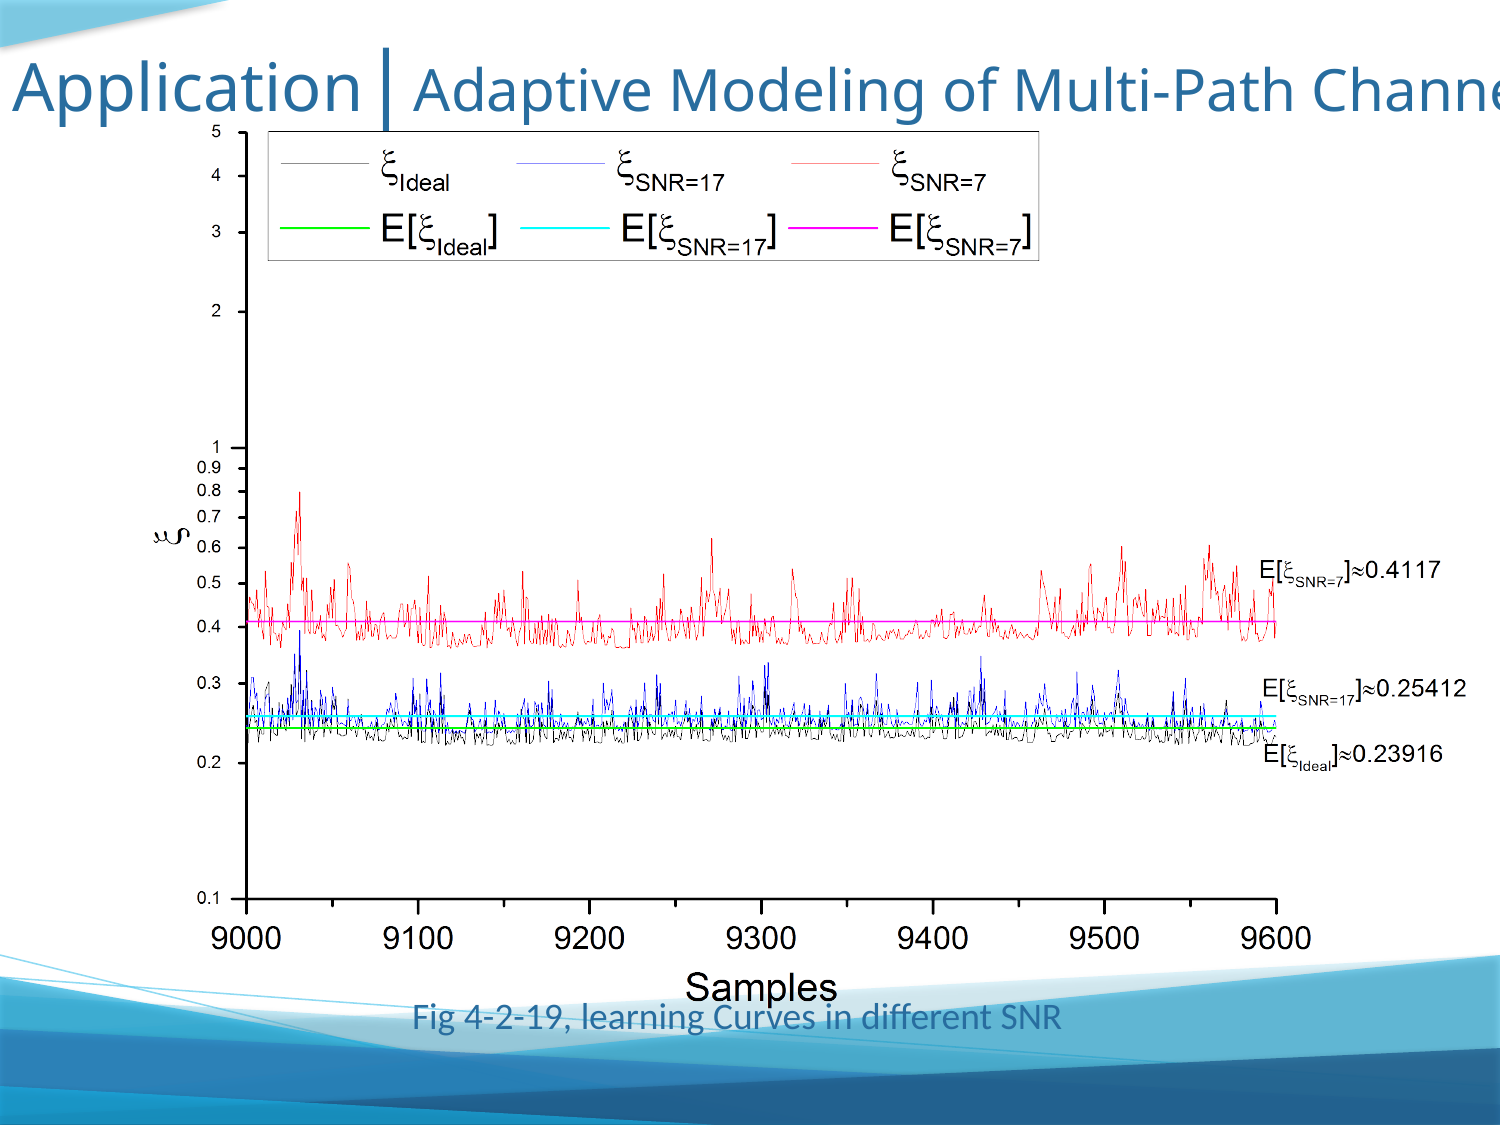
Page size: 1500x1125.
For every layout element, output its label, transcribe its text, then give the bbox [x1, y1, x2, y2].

picture [142, 118, 1470, 1009]
text_box Application| Adaptive Modeling of Multi-Path Channel [0, 20, 1500, 184]
text_box Fig 4-2-19, learning Curves in different SNR [397, 1018, 1078, 1045]
